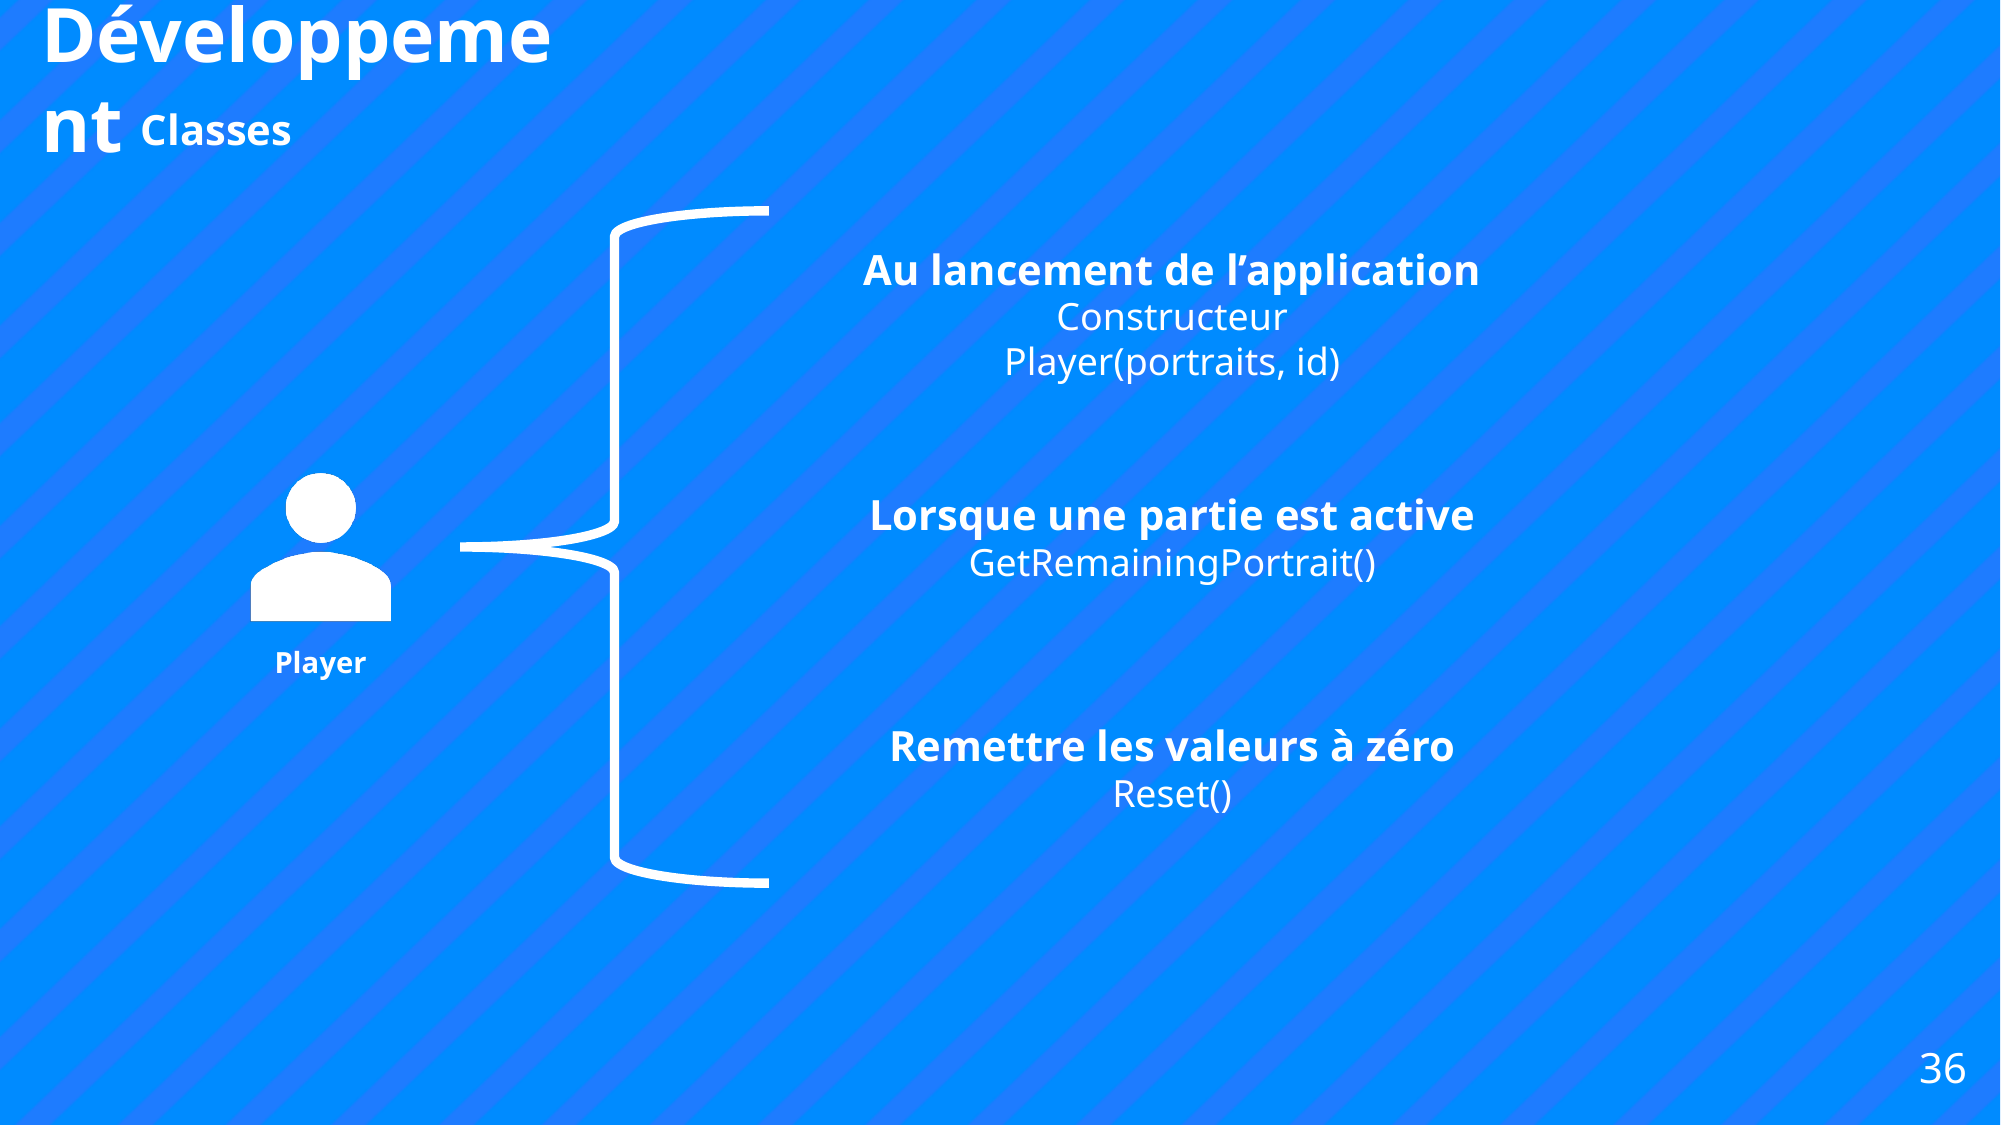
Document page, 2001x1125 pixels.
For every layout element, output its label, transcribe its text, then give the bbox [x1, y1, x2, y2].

text_box Player [192, 637, 449, 687]
text_box Classes [126, 96, 494, 162]
text_box Au lancement de l’application Constructeur Player(portraits, id) [822, 235, 1522, 391]
text_box Développement [26, 24, 616, 131]
picture [0, 0, 2001, 1125]
text_box Remettre les valeurs à zéro Reset() [822, 712, 1522, 823]
text_box Lorsque une partie est active GetRemainingPortrait() [822, 481, 1522, 591]
slide_number 36 [1532, 1040, 1983, 1100]
text_box [460, 210, 769, 884]
